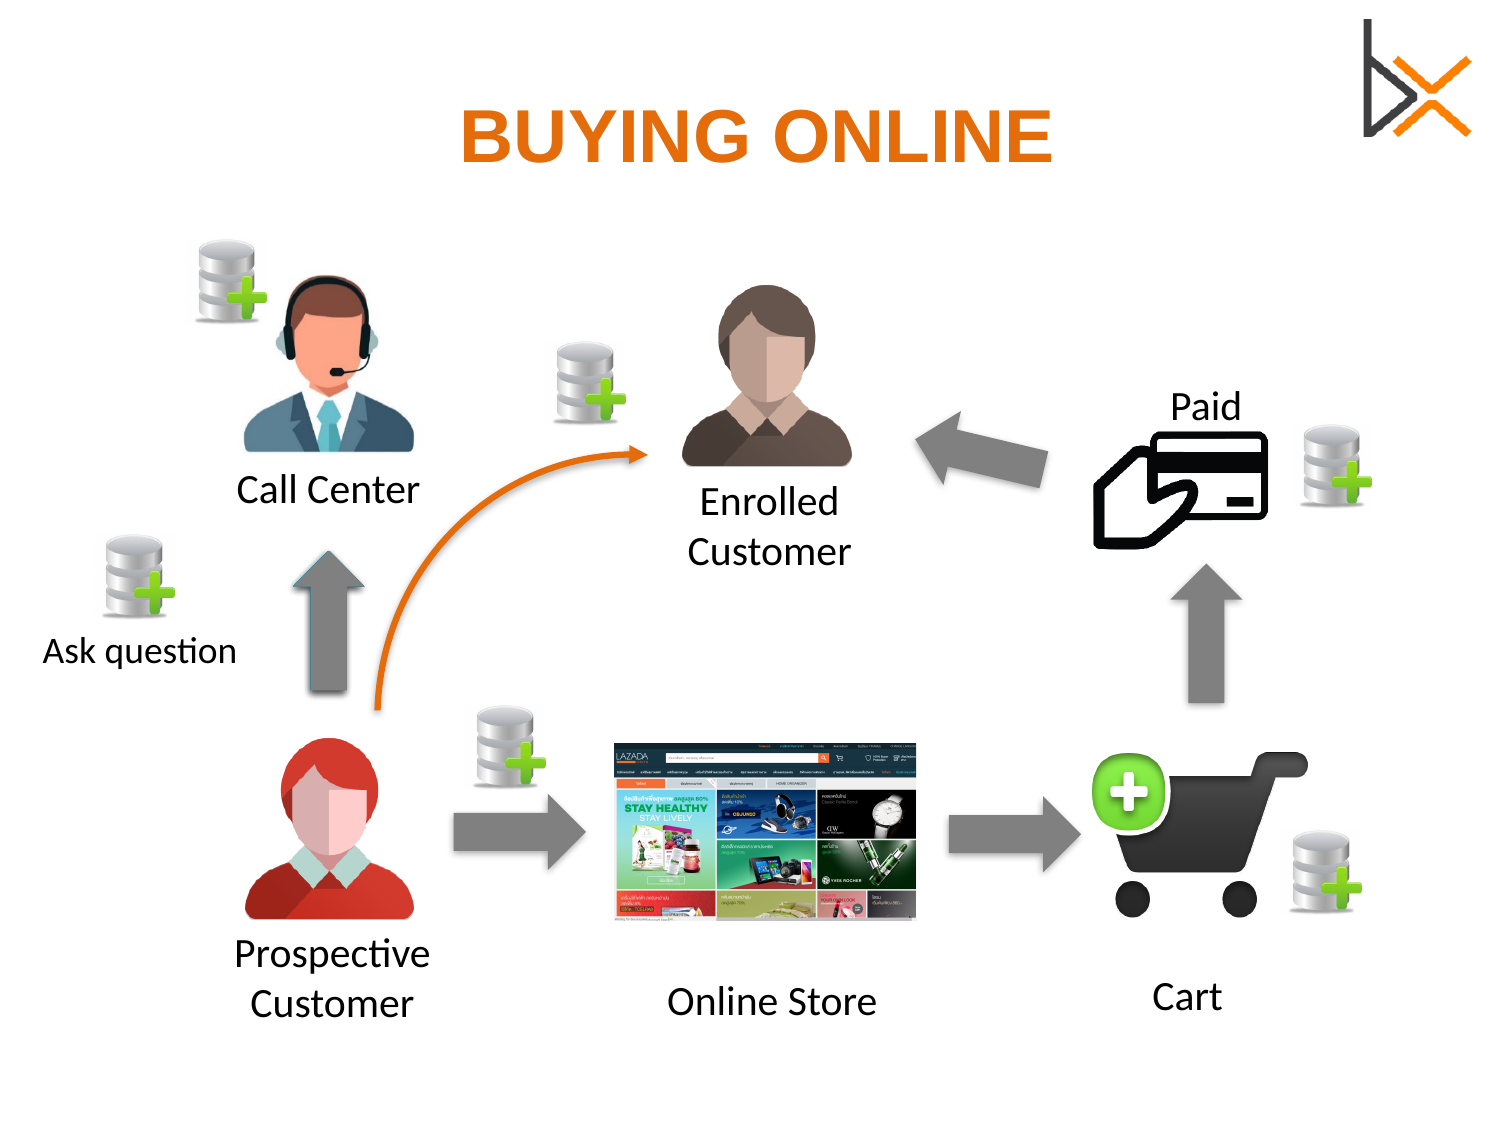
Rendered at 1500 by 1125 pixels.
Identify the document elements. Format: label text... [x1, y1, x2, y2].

text_box Prospective Customer [207, 918, 458, 1034]
text_box Online Store [652, 966, 893, 1032]
text_box [948, 796, 1058, 873]
picture [464, 704, 547, 791]
text_box [374, 445, 649, 718]
picture [1363, 18, 1482, 153]
text_box Ask question [27, 618, 253, 679]
picture [242, 738, 415, 920]
text_box Cart [1137, 984, 1239, 1027]
text_box [1170, 563, 1243, 691]
picture [93, 533, 175, 620]
picture [613, 742, 917, 921]
picture [1080, 423, 1282, 552]
picture [543, 339, 626, 426]
text_box BUYING ONLINE [207, 79, 1309, 226]
text_box Enrolled Customer [634, 466, 905, 582]
picture [170, 238, 487, 482]
picture [680, 284, 853, 467]
text_box Call Center [221, 490, 436, 520]
picture [1290, 423, 1373, 510]
picture [1063, 692, 1363, 976]
text_box [292, 550, 365, 691]
text_box [453, 795, 586, 870]
text_box [915, 410, 1049, 489]
text_box Paid [1155, 371, 1258, 422]
